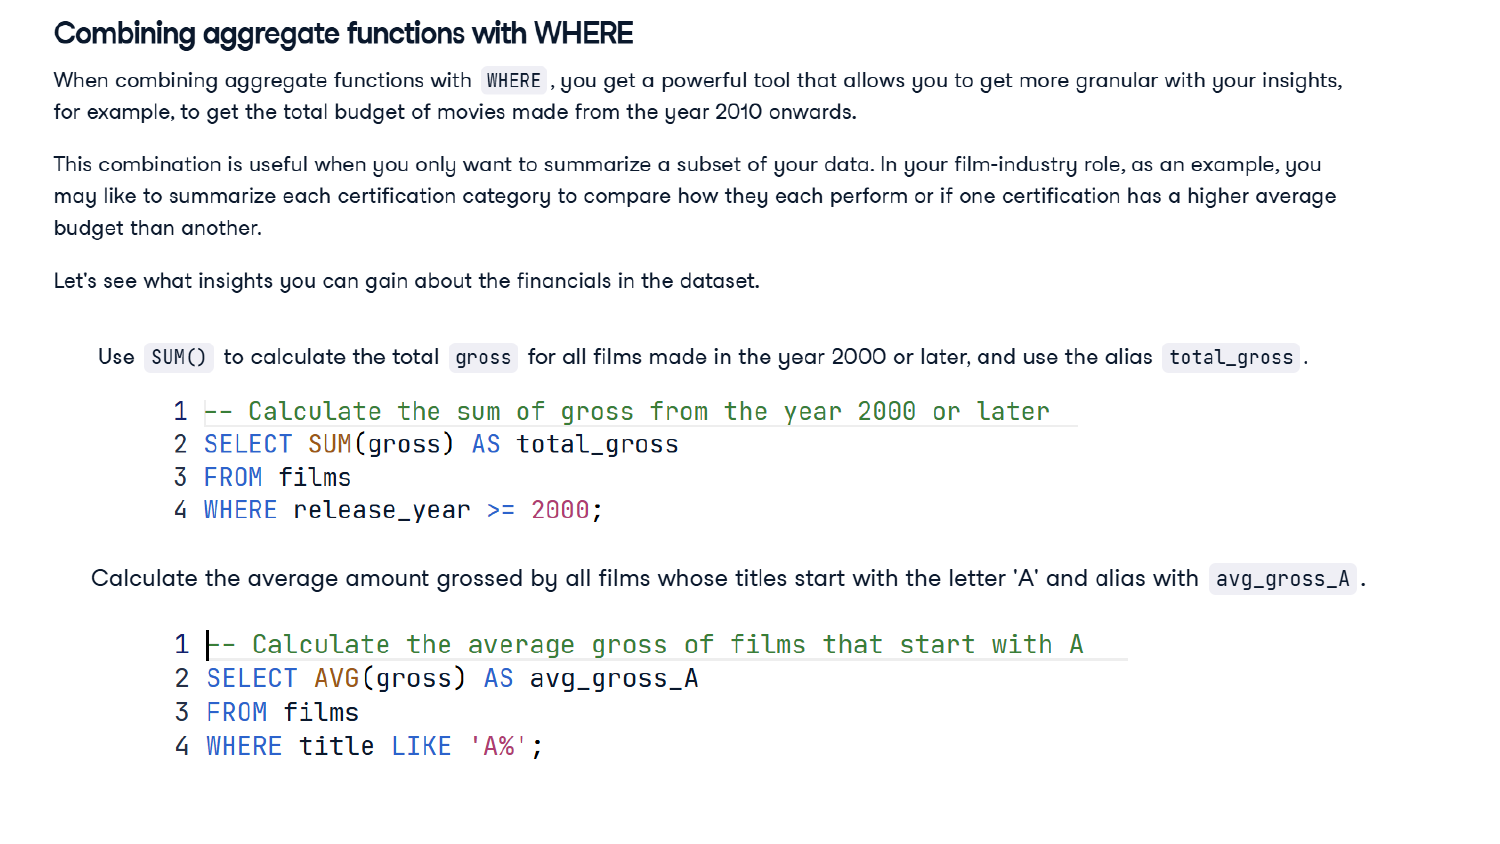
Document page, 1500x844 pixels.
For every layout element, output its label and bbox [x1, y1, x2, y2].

picture [170, 629, 1128, 760]
picture [84, 556, 1438, 600]
picture [160, 400, 1079, 531]
picture [41, 10, 1353, 306]
picture [89, 331, 1320, 375]
